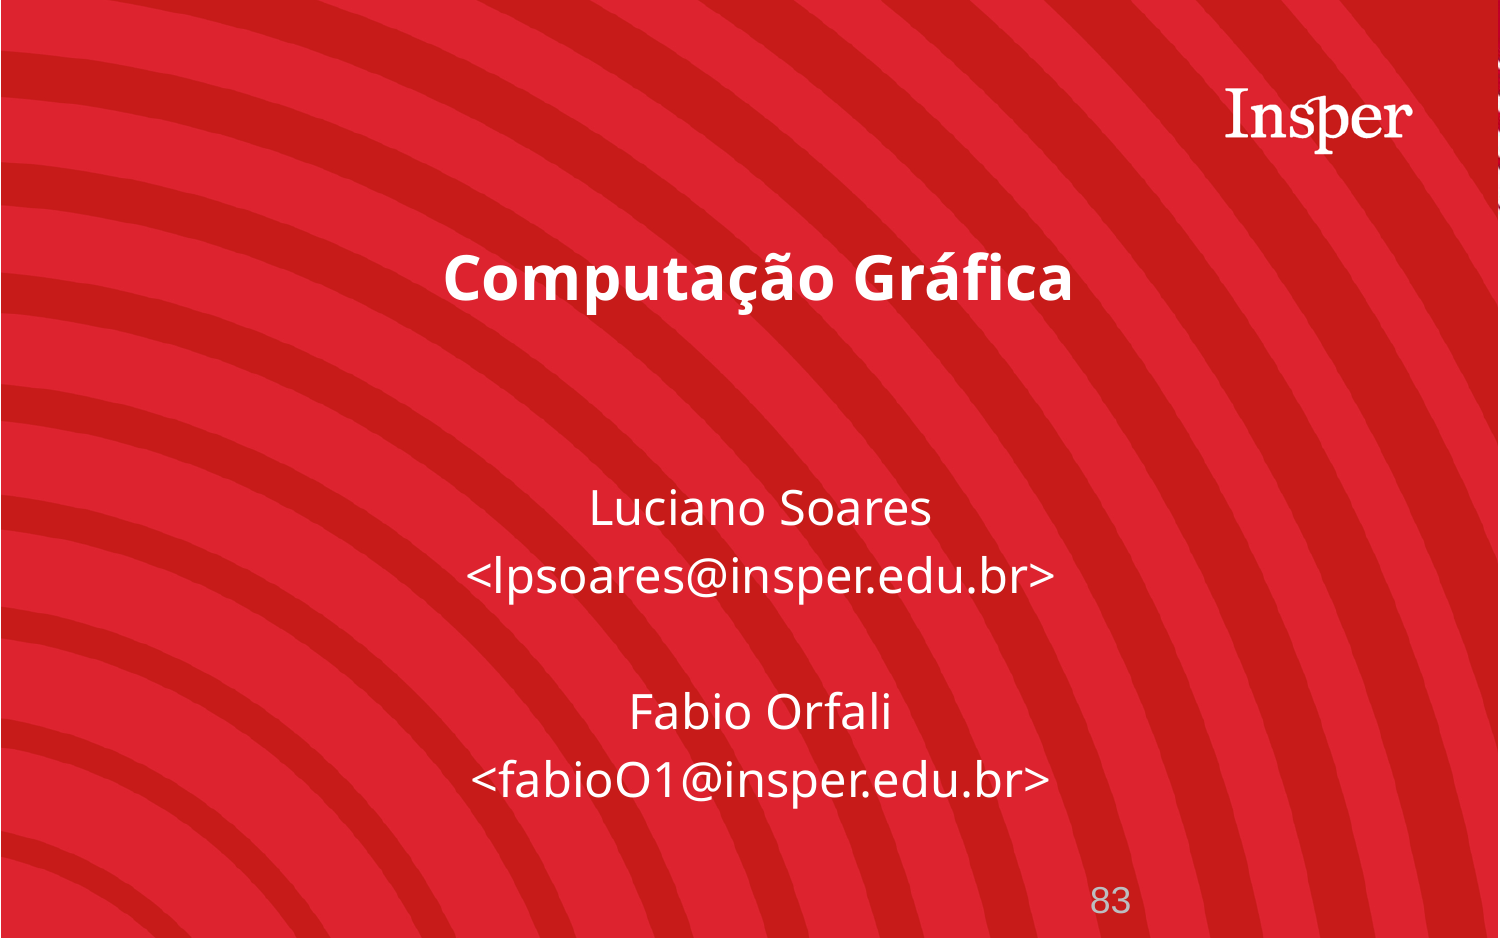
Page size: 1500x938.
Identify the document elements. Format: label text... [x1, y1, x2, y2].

list Computação Gráfica [156, 230, 1362, 328]
slide_number 83 [1074, 868, 1425, 919]
picture [1, 0, 1500, 938]
list Luciano Soares <lpsoares@insper.edu.br> Fabio Orfali <fabioO1@insper.edu.br> [158, 468, 1364, 534]
